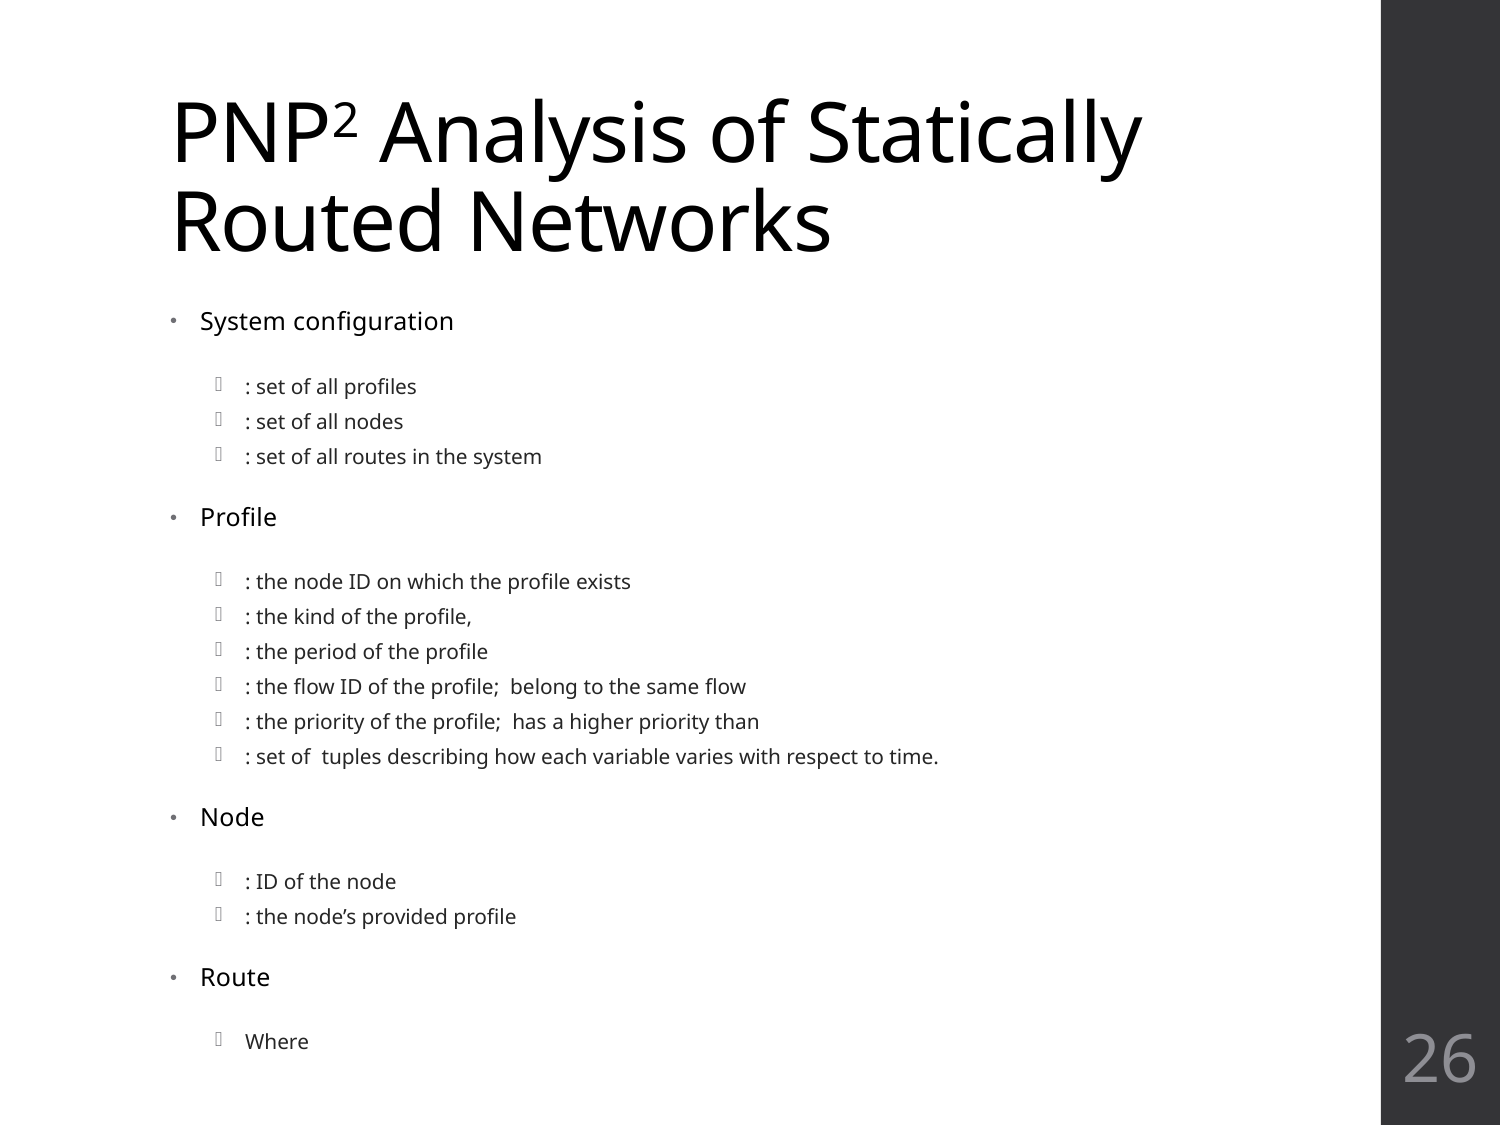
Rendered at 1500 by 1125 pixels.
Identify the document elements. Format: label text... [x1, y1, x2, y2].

slide_number 26 [1384, 1012, 1498, 1110]
title PNP2 Analysis of Statically Routed Networks [155, 60, 1348, 278]
